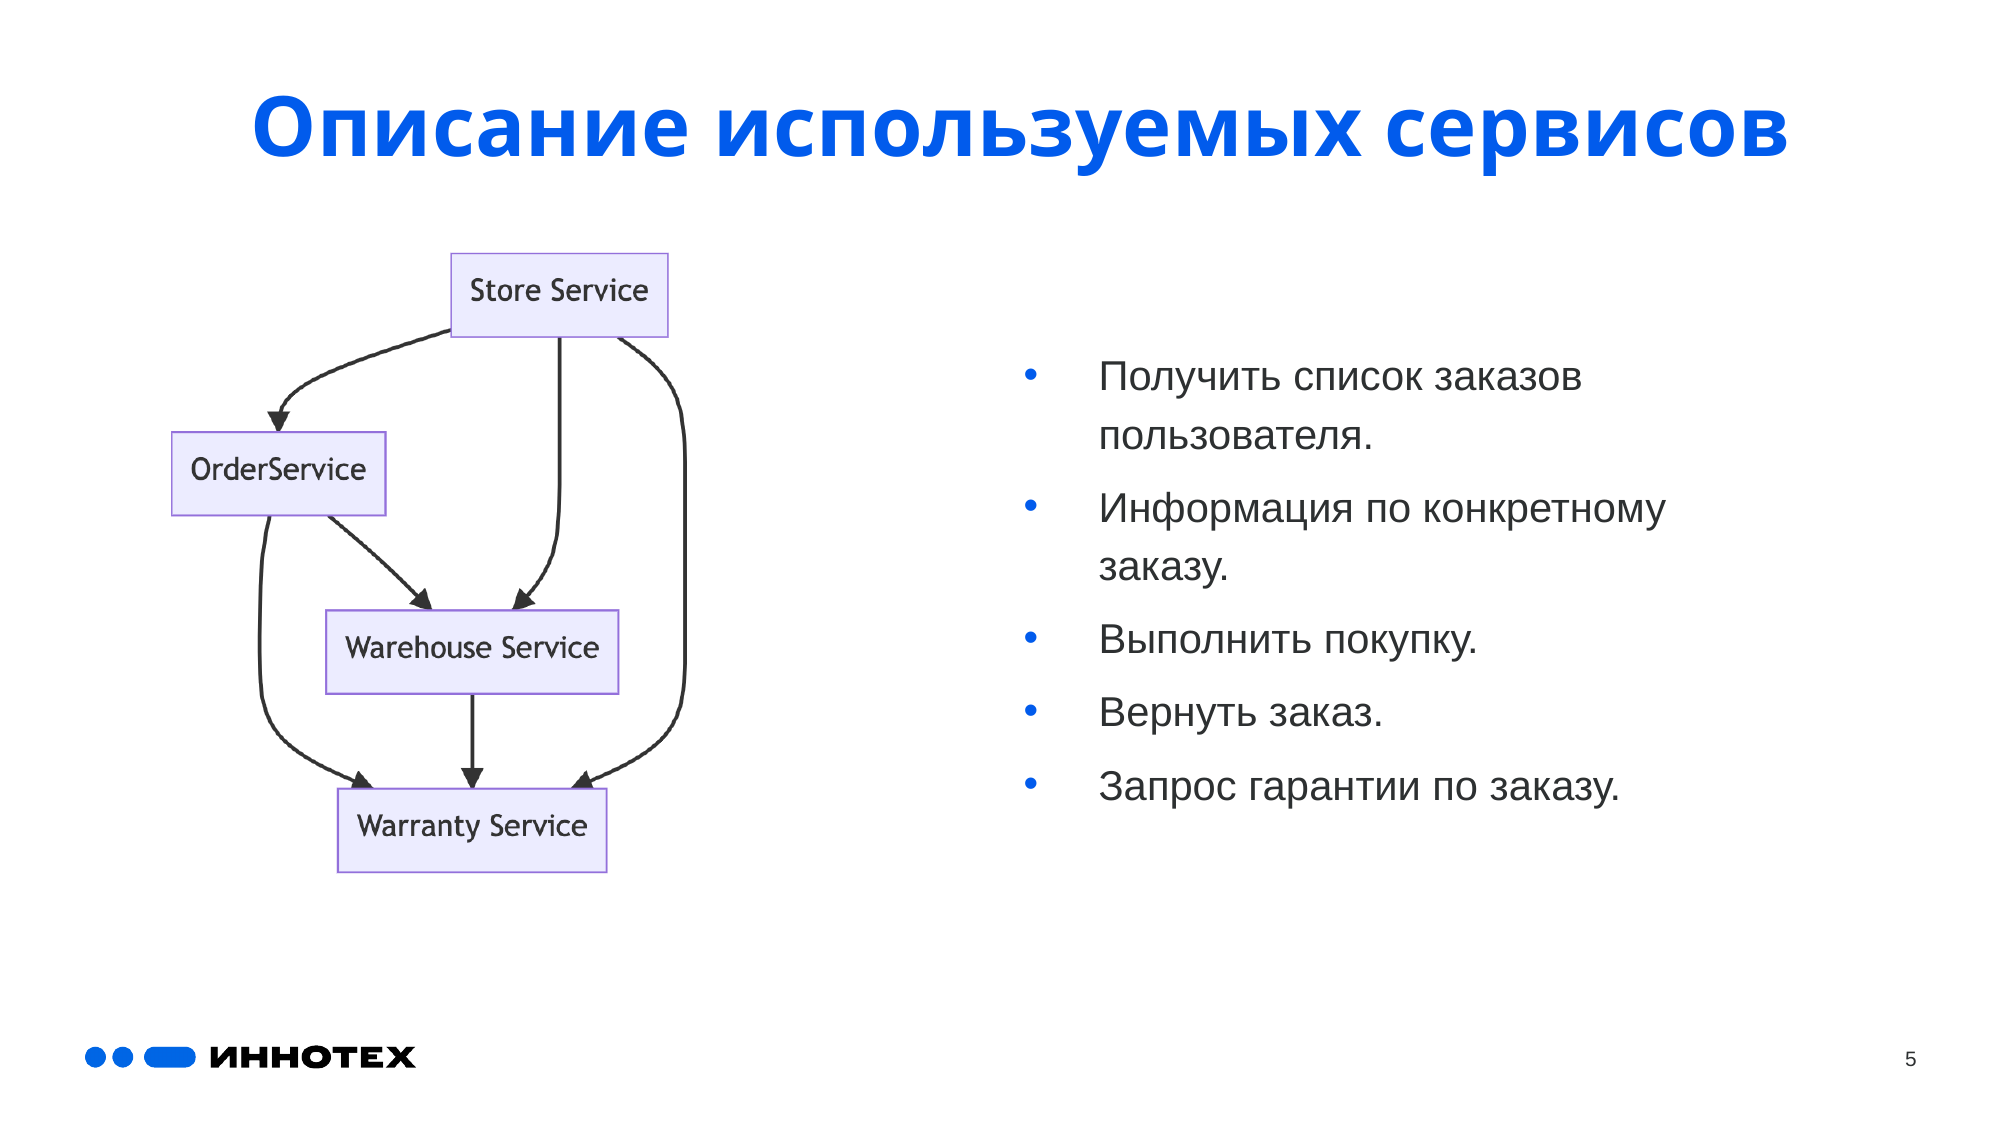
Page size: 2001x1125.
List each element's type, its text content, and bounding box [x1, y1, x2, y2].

text_box Получить список заказов пользователя. Информация по конкретному заказу. Выполнить покупку. Вернуть заказ. Запрос гарантии по заказу. [1021, 338, 1823, 809]
slide_number 5 [1456, 1043, 1917, 1071]
picture [155, 237, 700, 888]
title Описание используемых сервисов [90, 72, 1953, 211]
picture [6, 976, 481, 1121]
